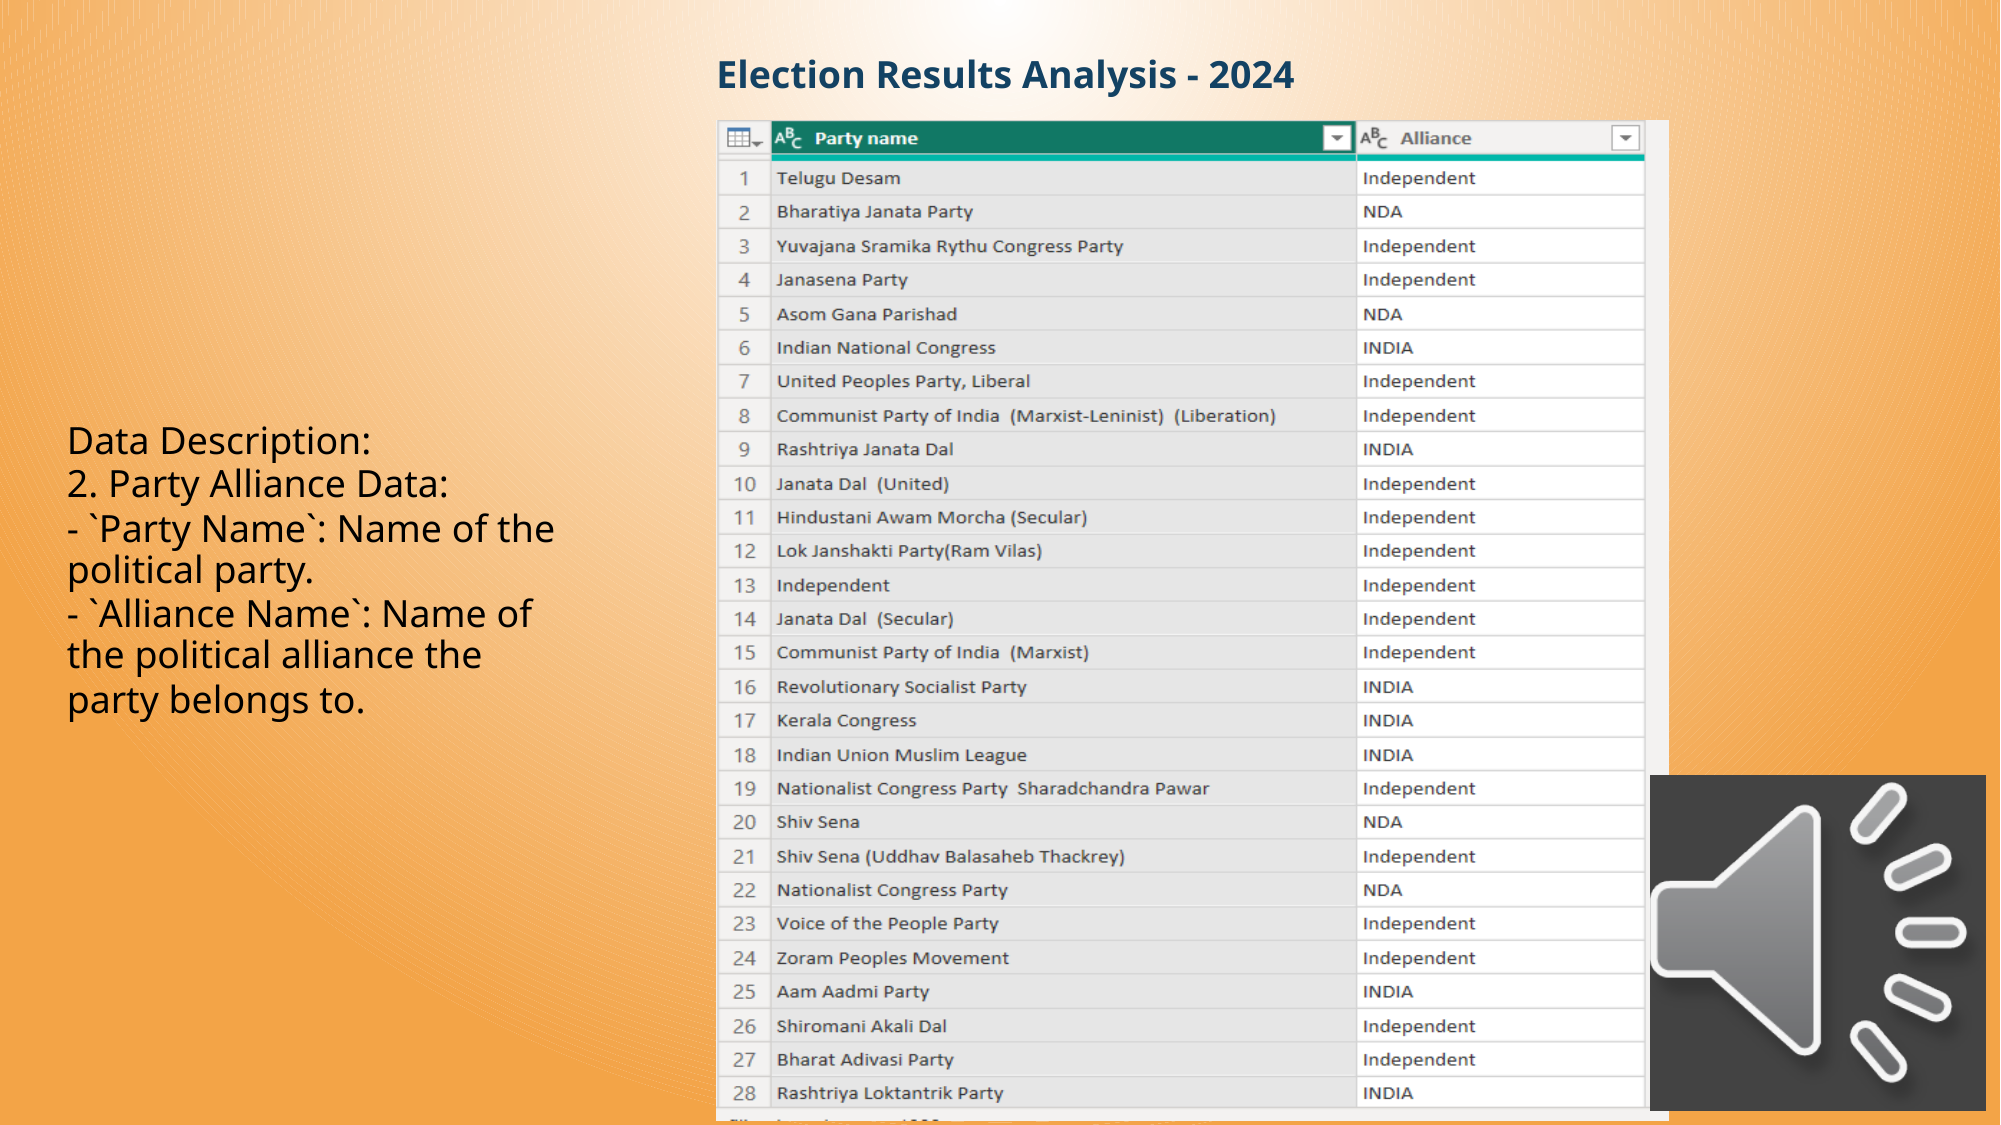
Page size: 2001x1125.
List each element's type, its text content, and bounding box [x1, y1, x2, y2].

text_box Data Description: 2. Party Alliance Data: - `Party Name`: Name of the political party. - `Alliance Name`: Name of the political alliance the party belongs to. [66, 420, 573, 722]
picture [716, 120, 1987, 1121]
text_box Election Results Analysis - 2024 [716, 54, 1315, 97]
